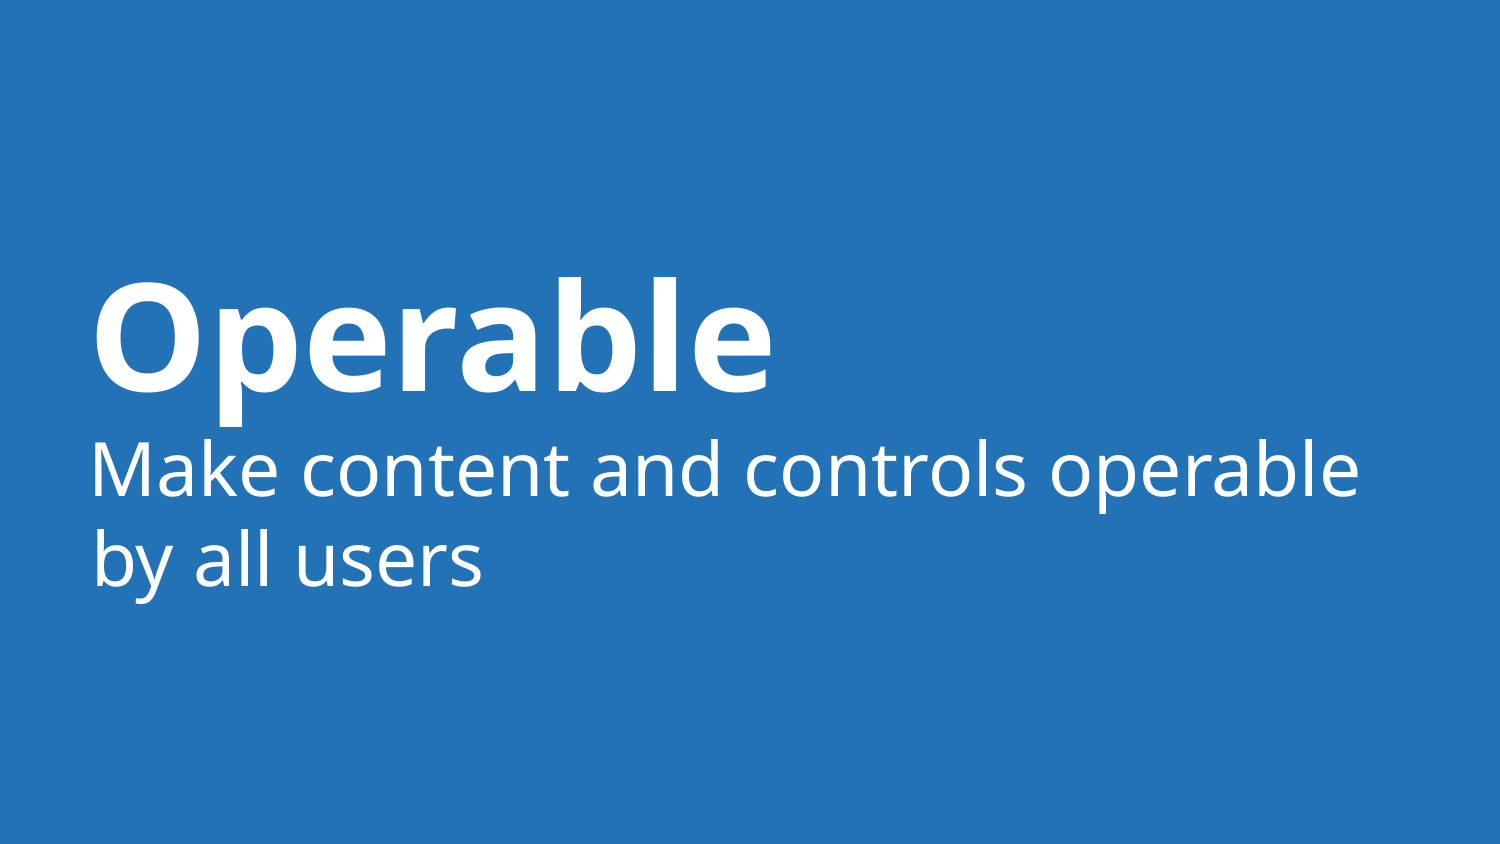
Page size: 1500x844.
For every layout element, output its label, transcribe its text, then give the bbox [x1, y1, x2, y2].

title Operable Make content and controls operable by all users [83, 0, 1417, 844]
